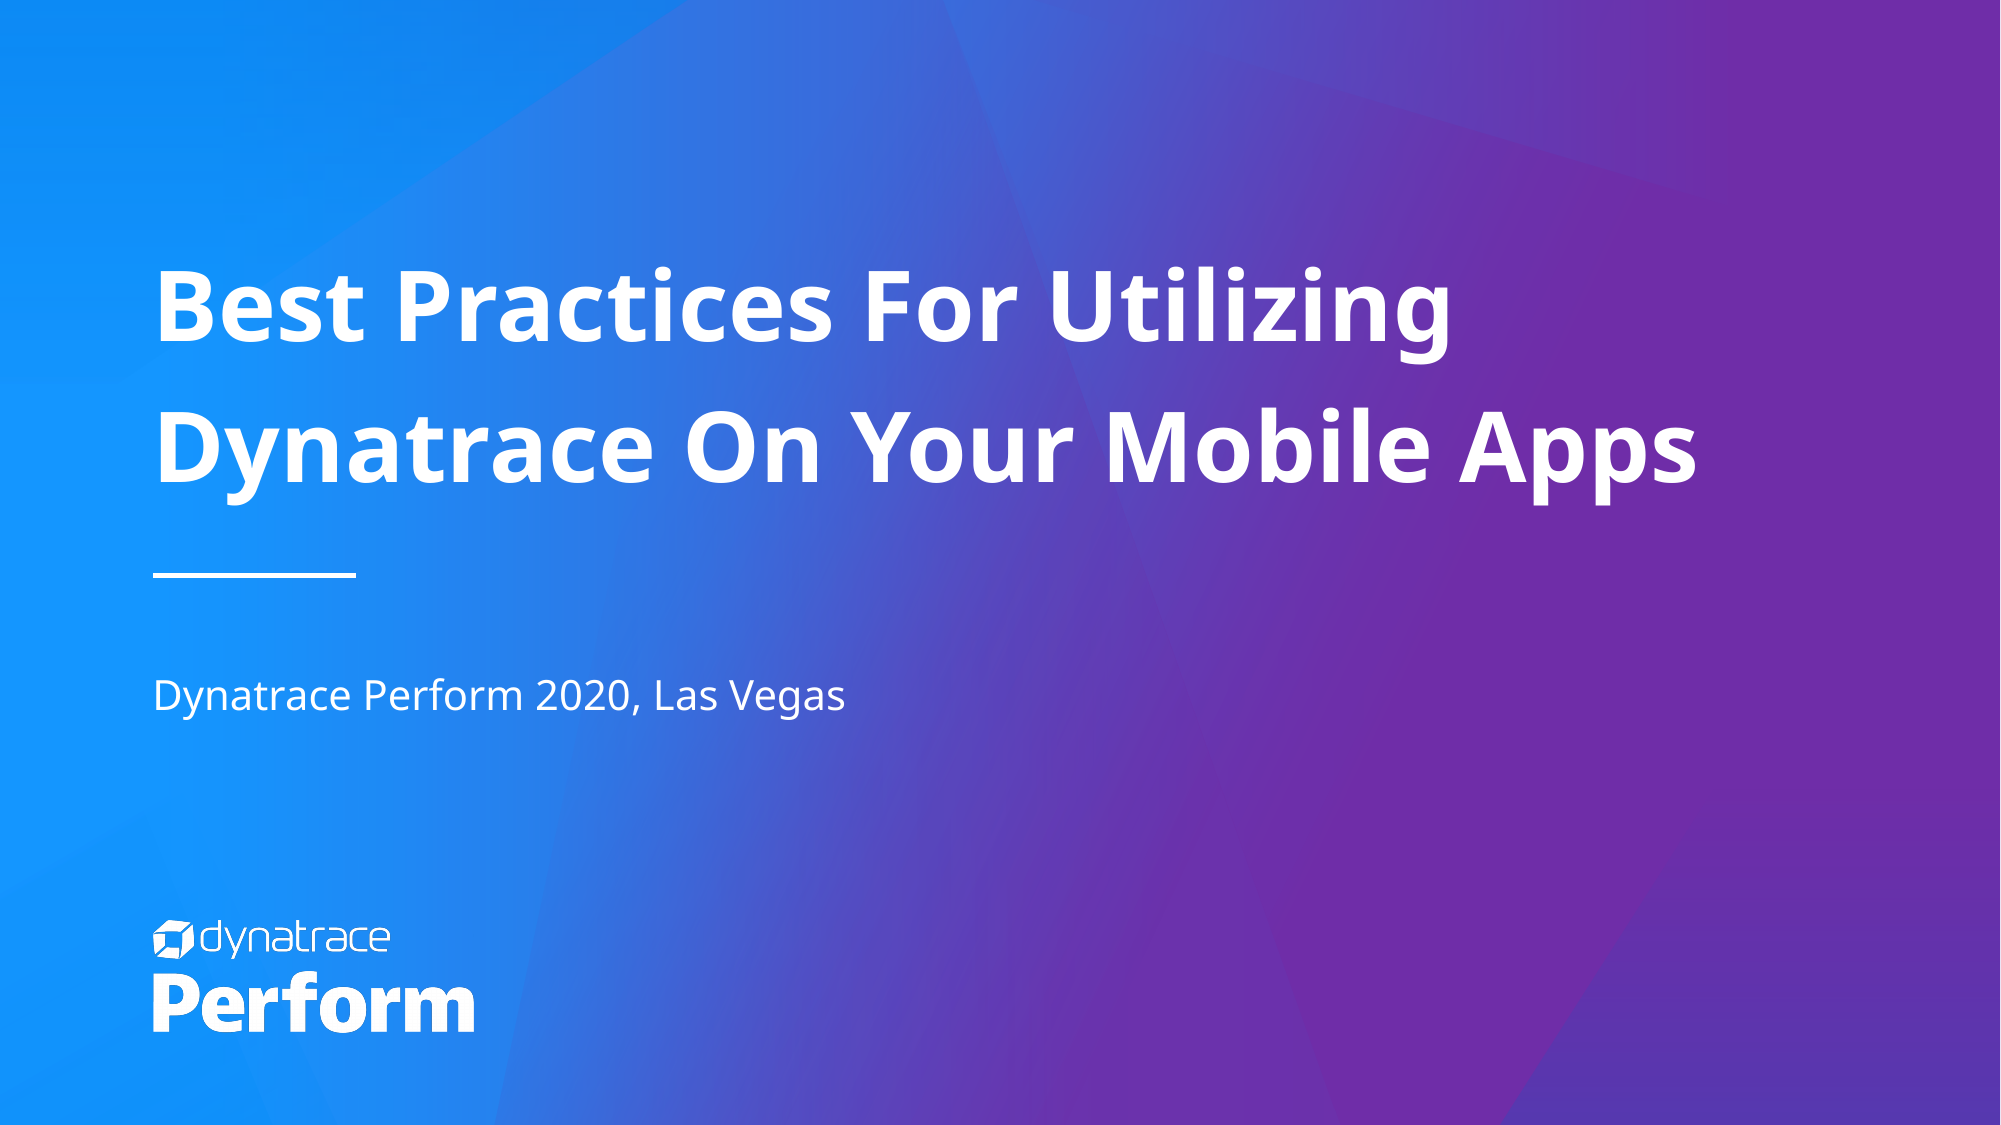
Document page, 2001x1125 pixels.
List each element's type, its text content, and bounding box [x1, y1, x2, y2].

subtitle Dynatrace Perform 2020, Las Vegas [137, 666, 1717, 811]
title Best Practices For Utilizing Dynatrace On Your Mobile Apps [137, 193, 1717, 510]
picture [0, 0, 2001, 1125]
